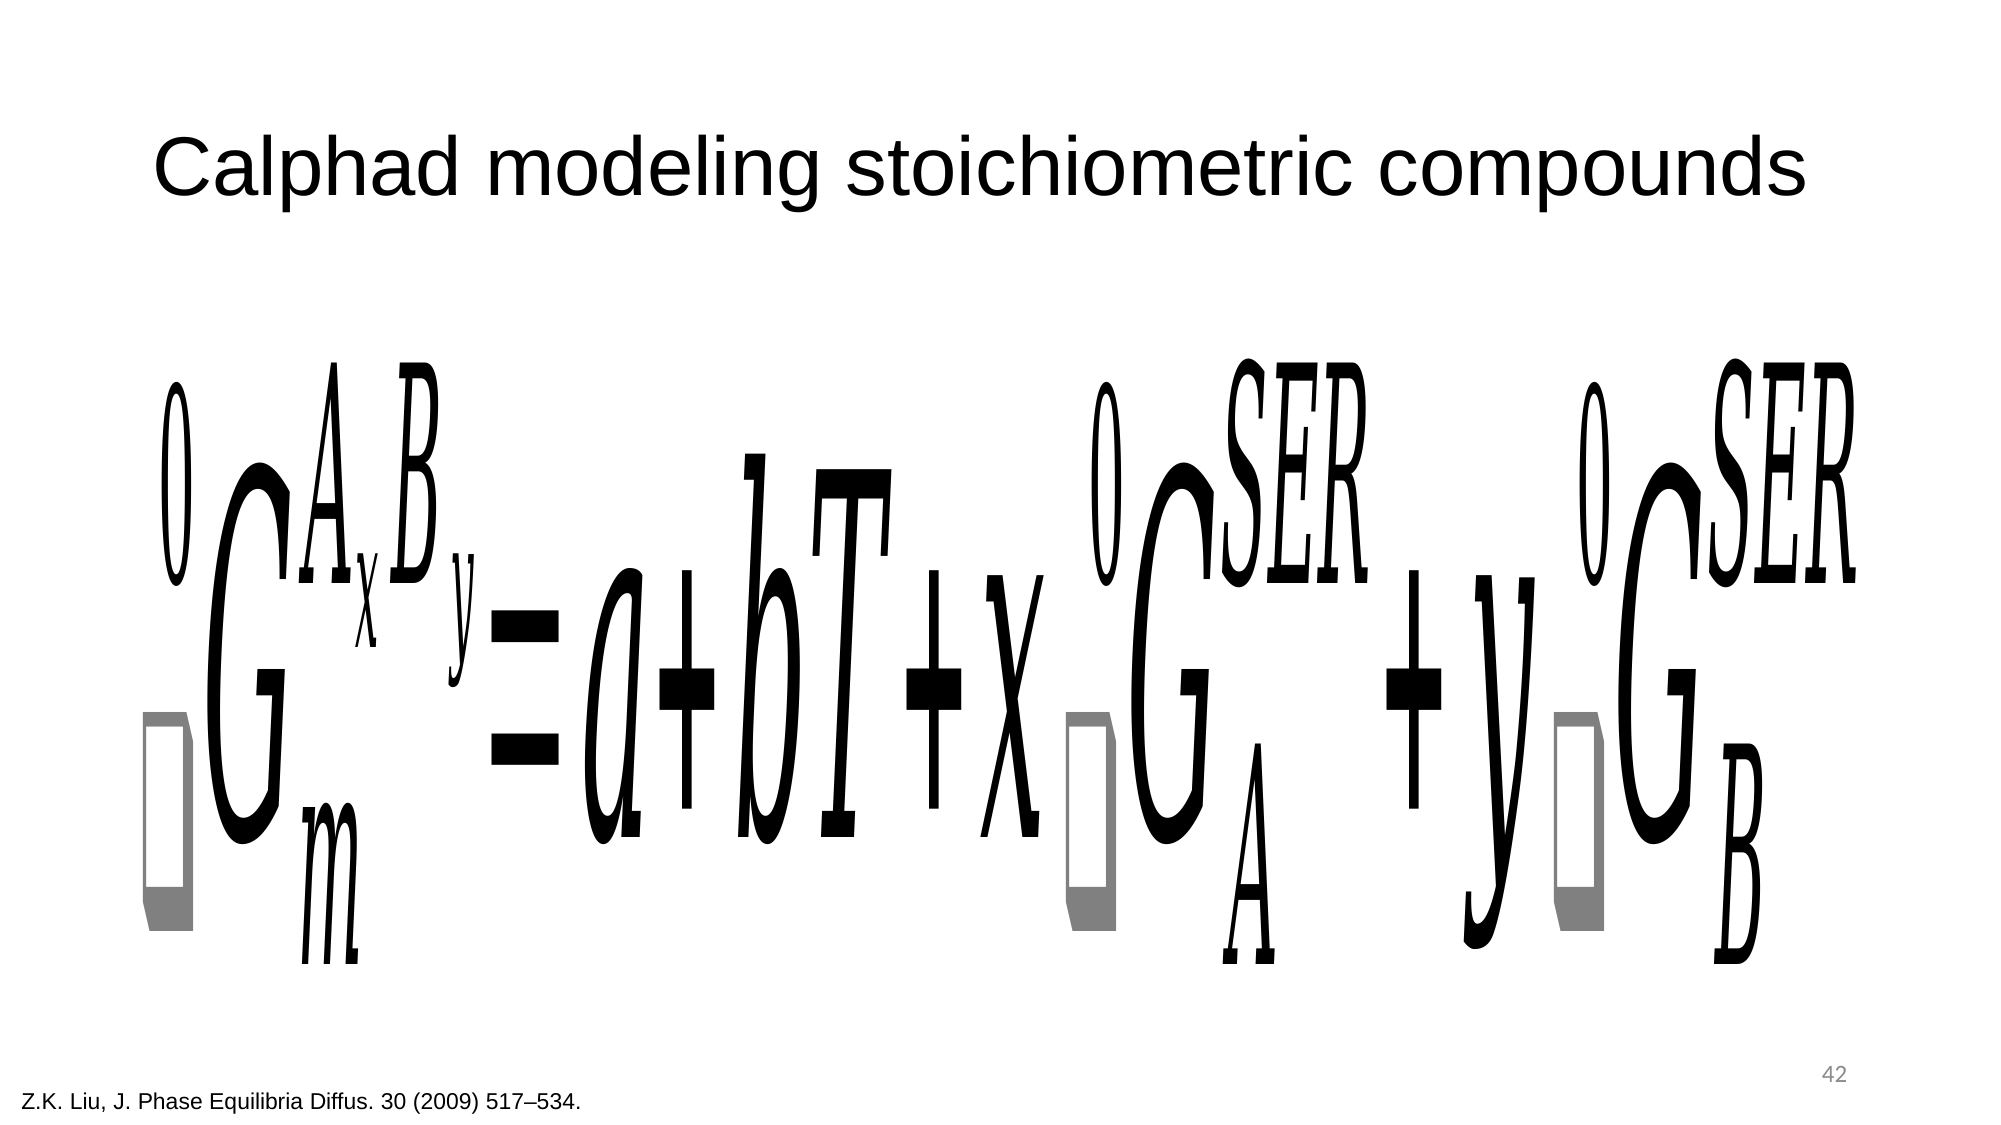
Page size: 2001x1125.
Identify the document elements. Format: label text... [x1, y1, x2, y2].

text_box Z.K. Liu, J. Phase Equilibria Diffus. 30 (2009) 517–534. [0, 1079, 1572, 1122]
title Calphad modeling stoichiometric compounds [137, 59, 1863, 278]
slide_number 42 [1412, 1042, 1863, 1103]
